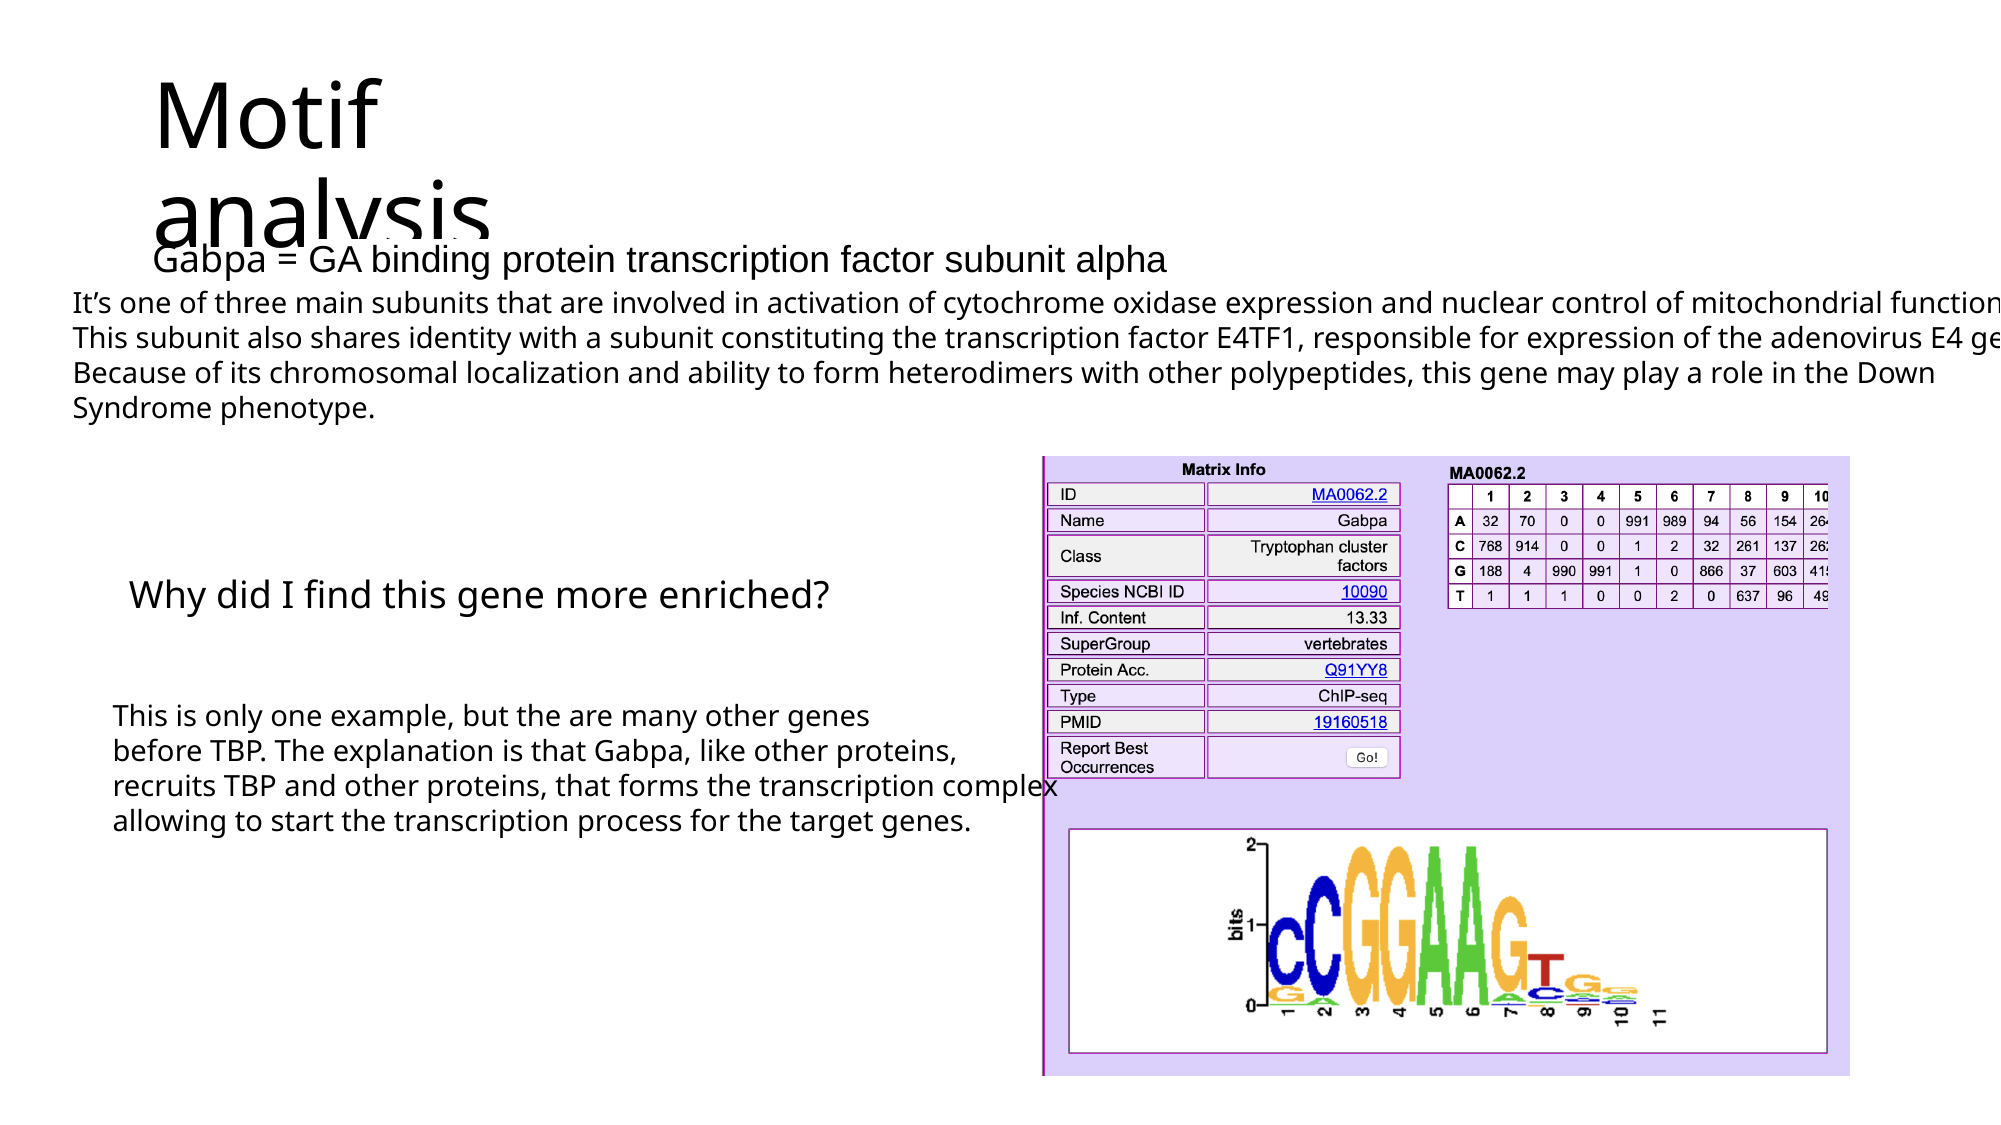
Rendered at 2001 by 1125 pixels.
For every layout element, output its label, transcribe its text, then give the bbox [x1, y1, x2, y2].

text_box It’s one of three main subunits that are involved in activation of cytochrome oxidase expression and nuclear control of mitochondrial function. This subunit also shares identity with a subunit constituting the transcription factor E4TF1, responsible for expression of the adenovirus E4 gene. Because of its chromosomal localization and ability to form heterodimers with other polypeptides, this gene may play a role in the Down Syndrome phenotype. [57, 277, 2000, 432]
text_box This is only one example, but the are many other genes before TBP. The explanation is that Gabpa, like other proteins, recruits TBP and other proteins, that forms the transcription complex allowing to start the transcription process for the target genes. [97, 690, 1041, 845]
text_box Why did I find this gene more enriched? [114, 563, 846, 624]
title Motif analysis [137, 59, 681, 227]
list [1041, 455, 1851, 1077]
text_box Gabpa = GA binding protein transcription factor subunit alpha [137, 227, 1183, 288]
